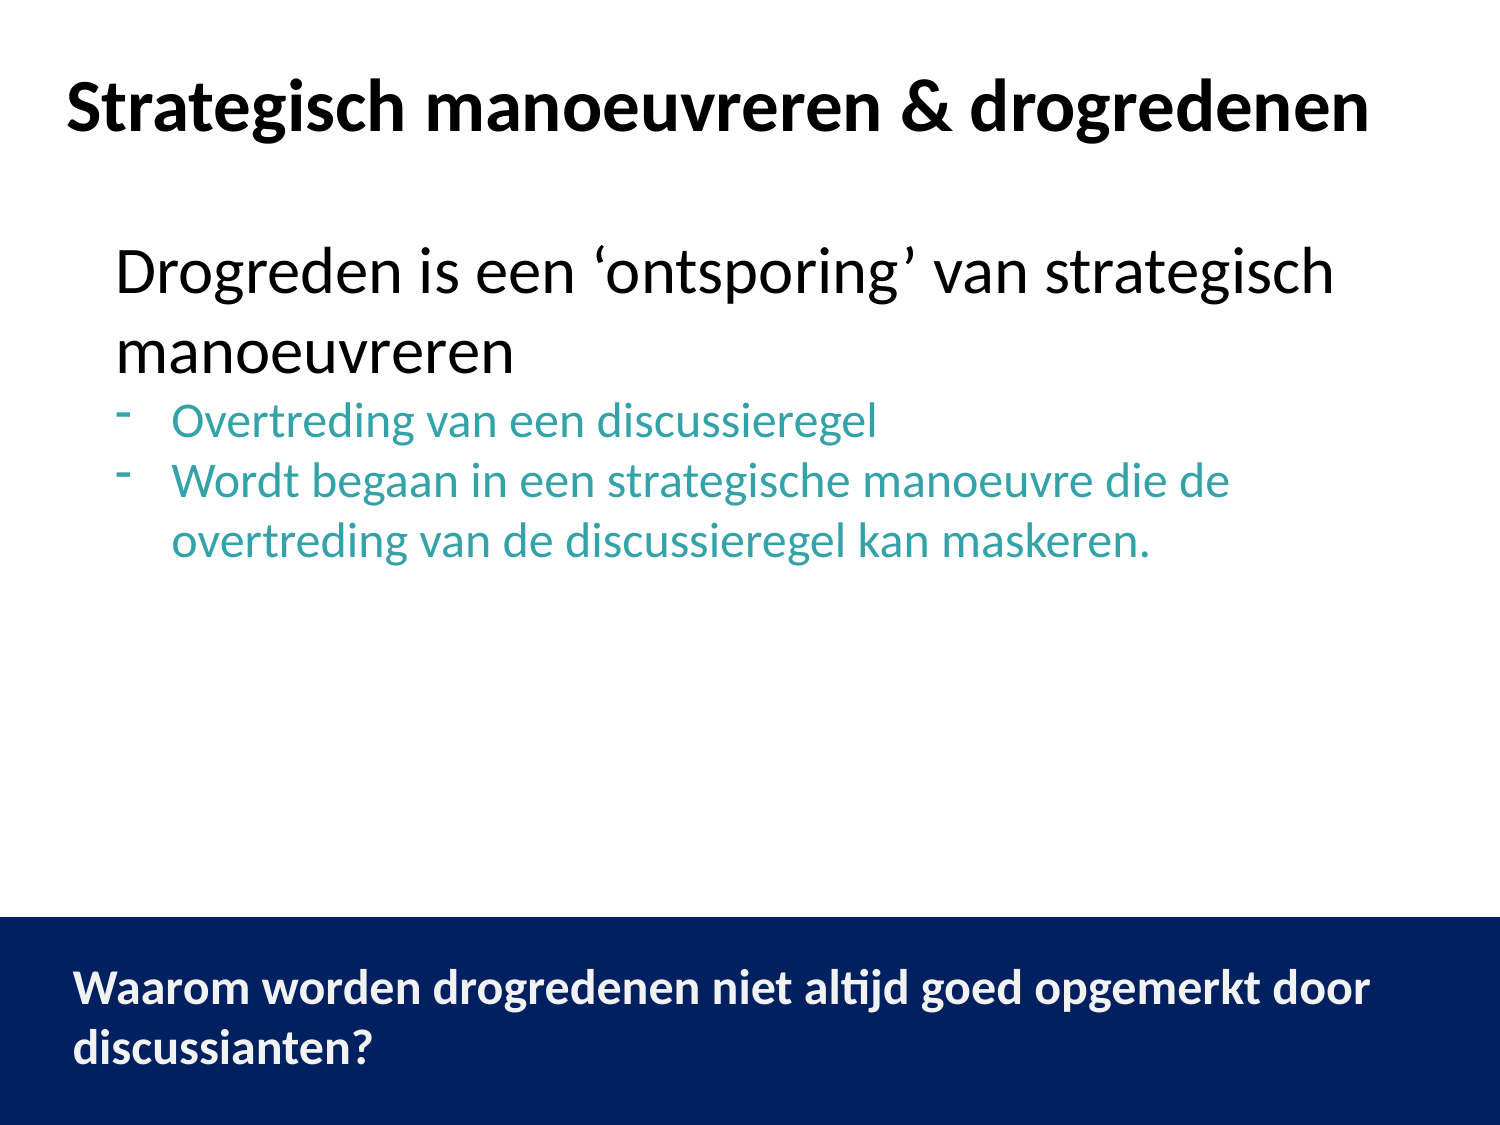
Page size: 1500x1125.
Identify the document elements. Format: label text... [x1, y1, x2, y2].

text_box Drogreden is een ‘ontsporing’ van strategisch manoeuvreren Overtreding van een discussieregel Wordt begaan in een strategische manoeuvre die de overtreding van de discussieregel kan maskeren. [100, 219, 1404, 917]
text_box Waarom worden drogredenen niet altijd goed opgemerkt door discussianten? [0, 917, 1500, 1125]
title Strategisch manoeuvreren & drogredenen [66, 66, 1434, 138]
